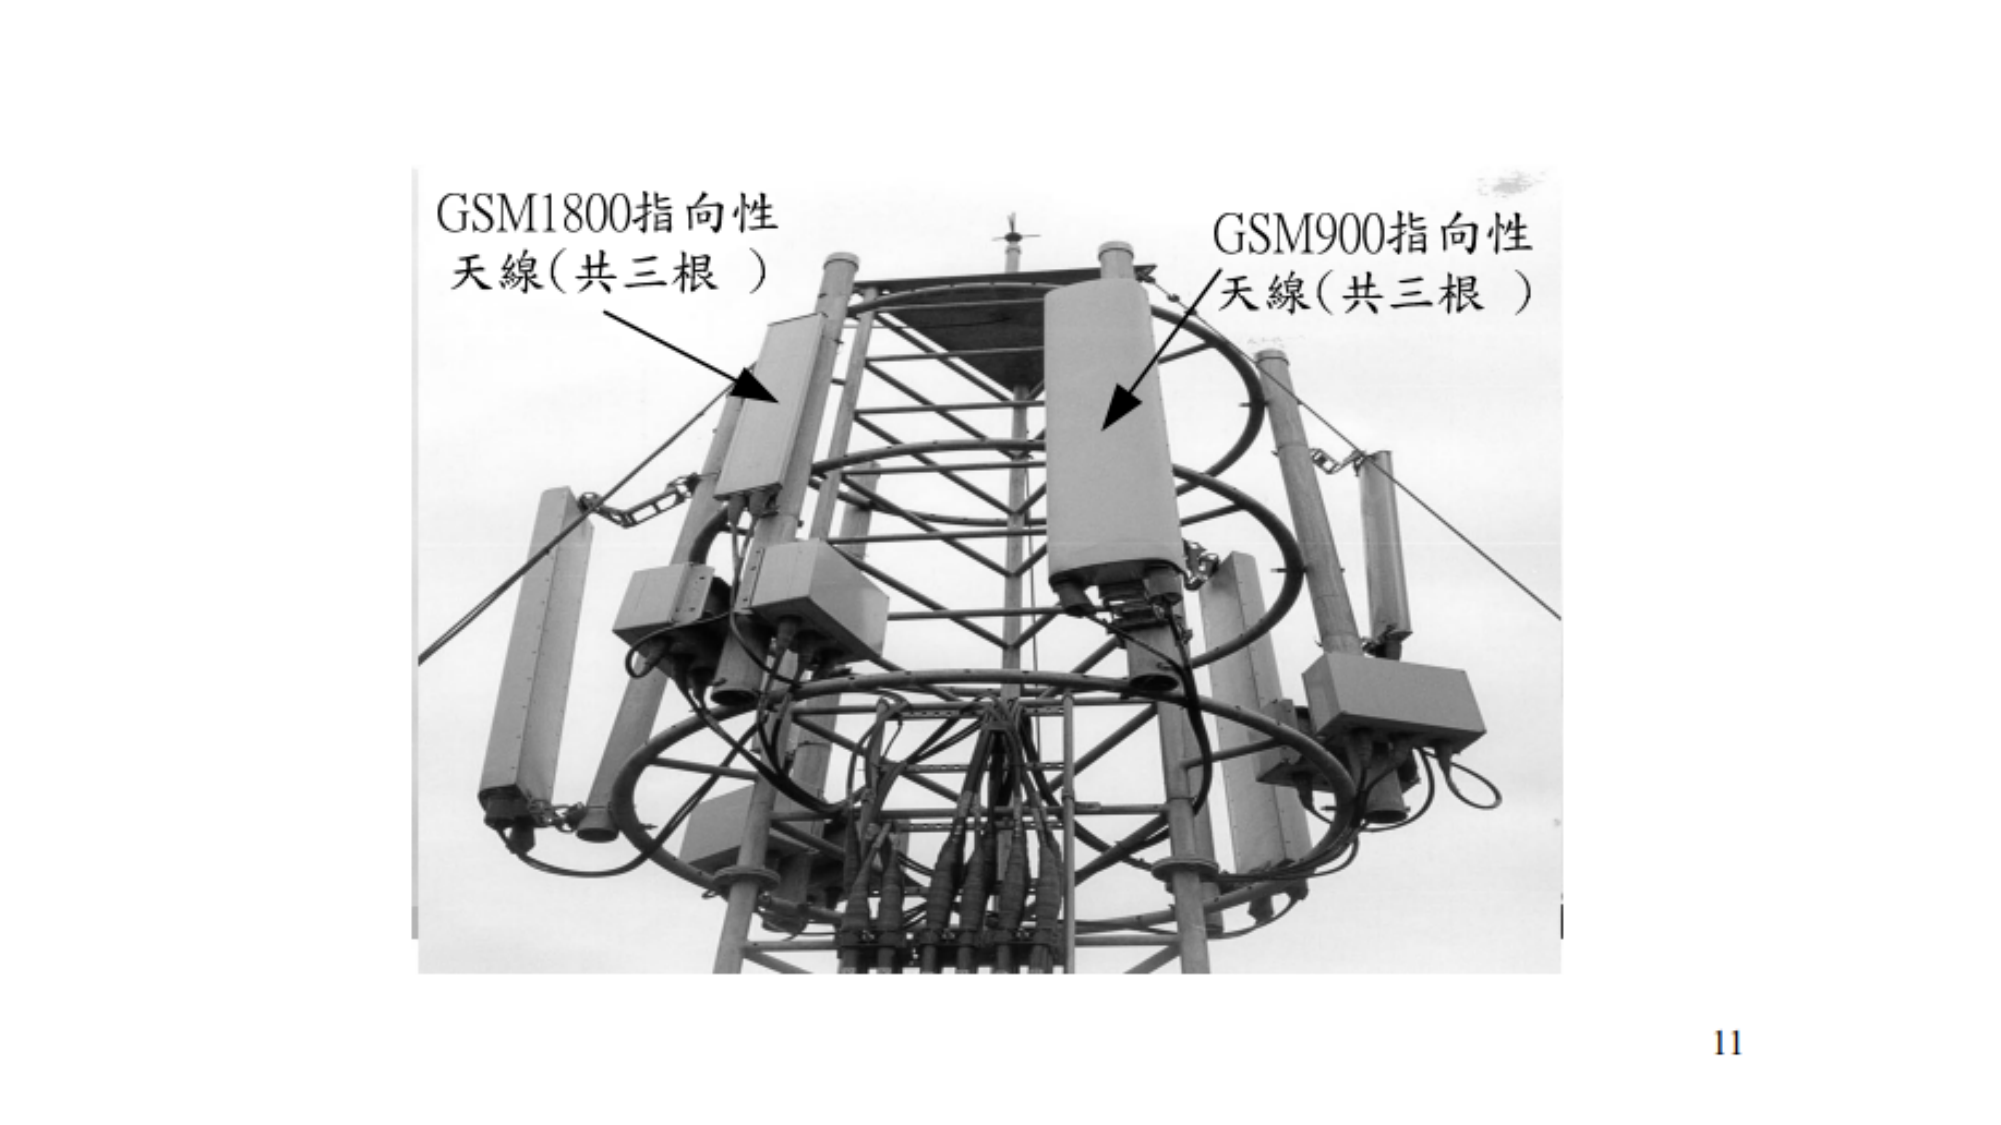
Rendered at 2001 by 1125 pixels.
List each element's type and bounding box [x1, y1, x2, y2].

picture [96, 50, 1904, 1125]
